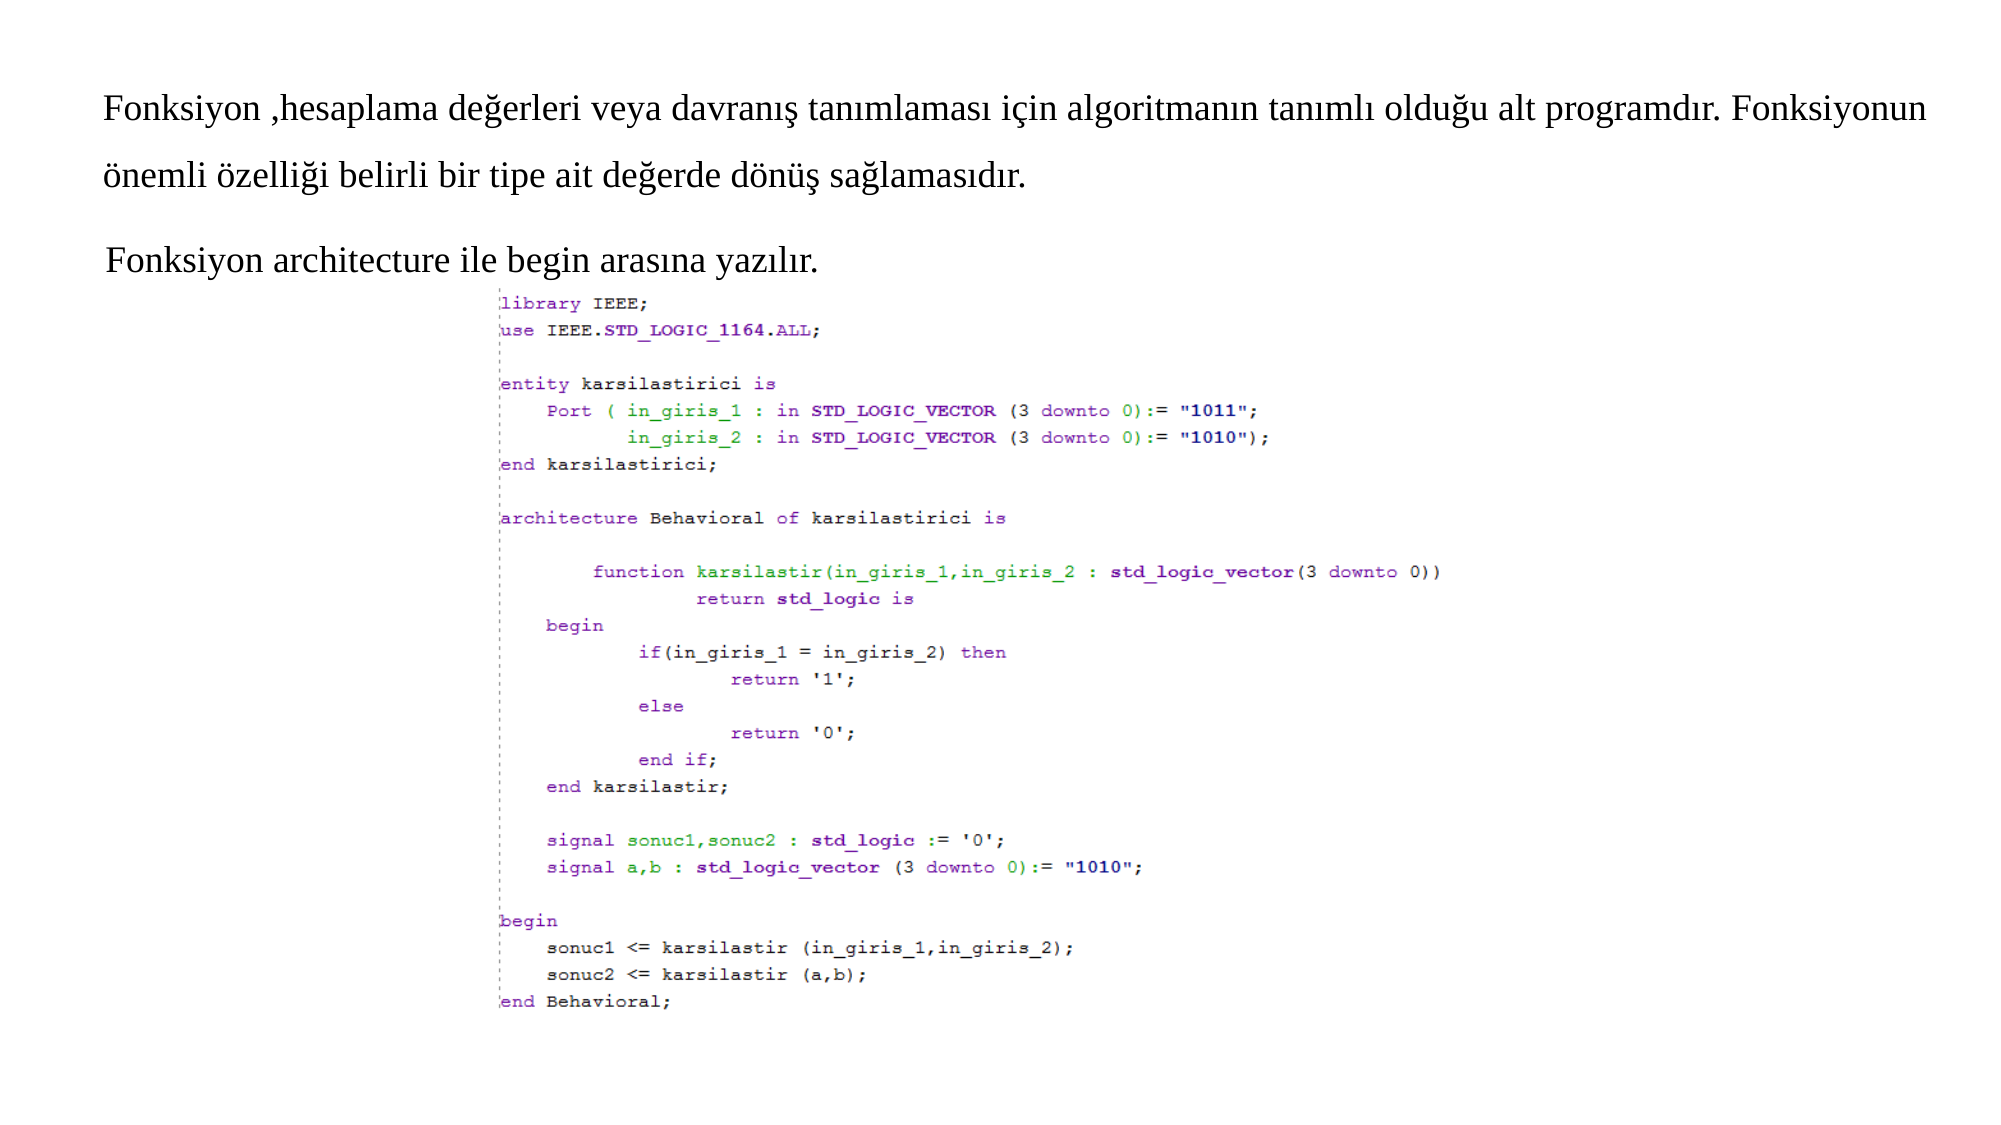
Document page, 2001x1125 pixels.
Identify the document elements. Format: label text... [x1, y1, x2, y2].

text_box Fonksiyon architecture ile begin arasına yazılır. [90, 204, 836, 287]
text_box Fonksiyon ,hesaplama değerleri veya davranış tanımlaması için algoritmanın tanımlı olduğu alt programdır. Fonksiyonun önemli özelliği belirli bir tipe ait değerde dönüş sağlamasıdır. [88, 53, 1948, 203]
picture [494, 287, 1440, 1012]
